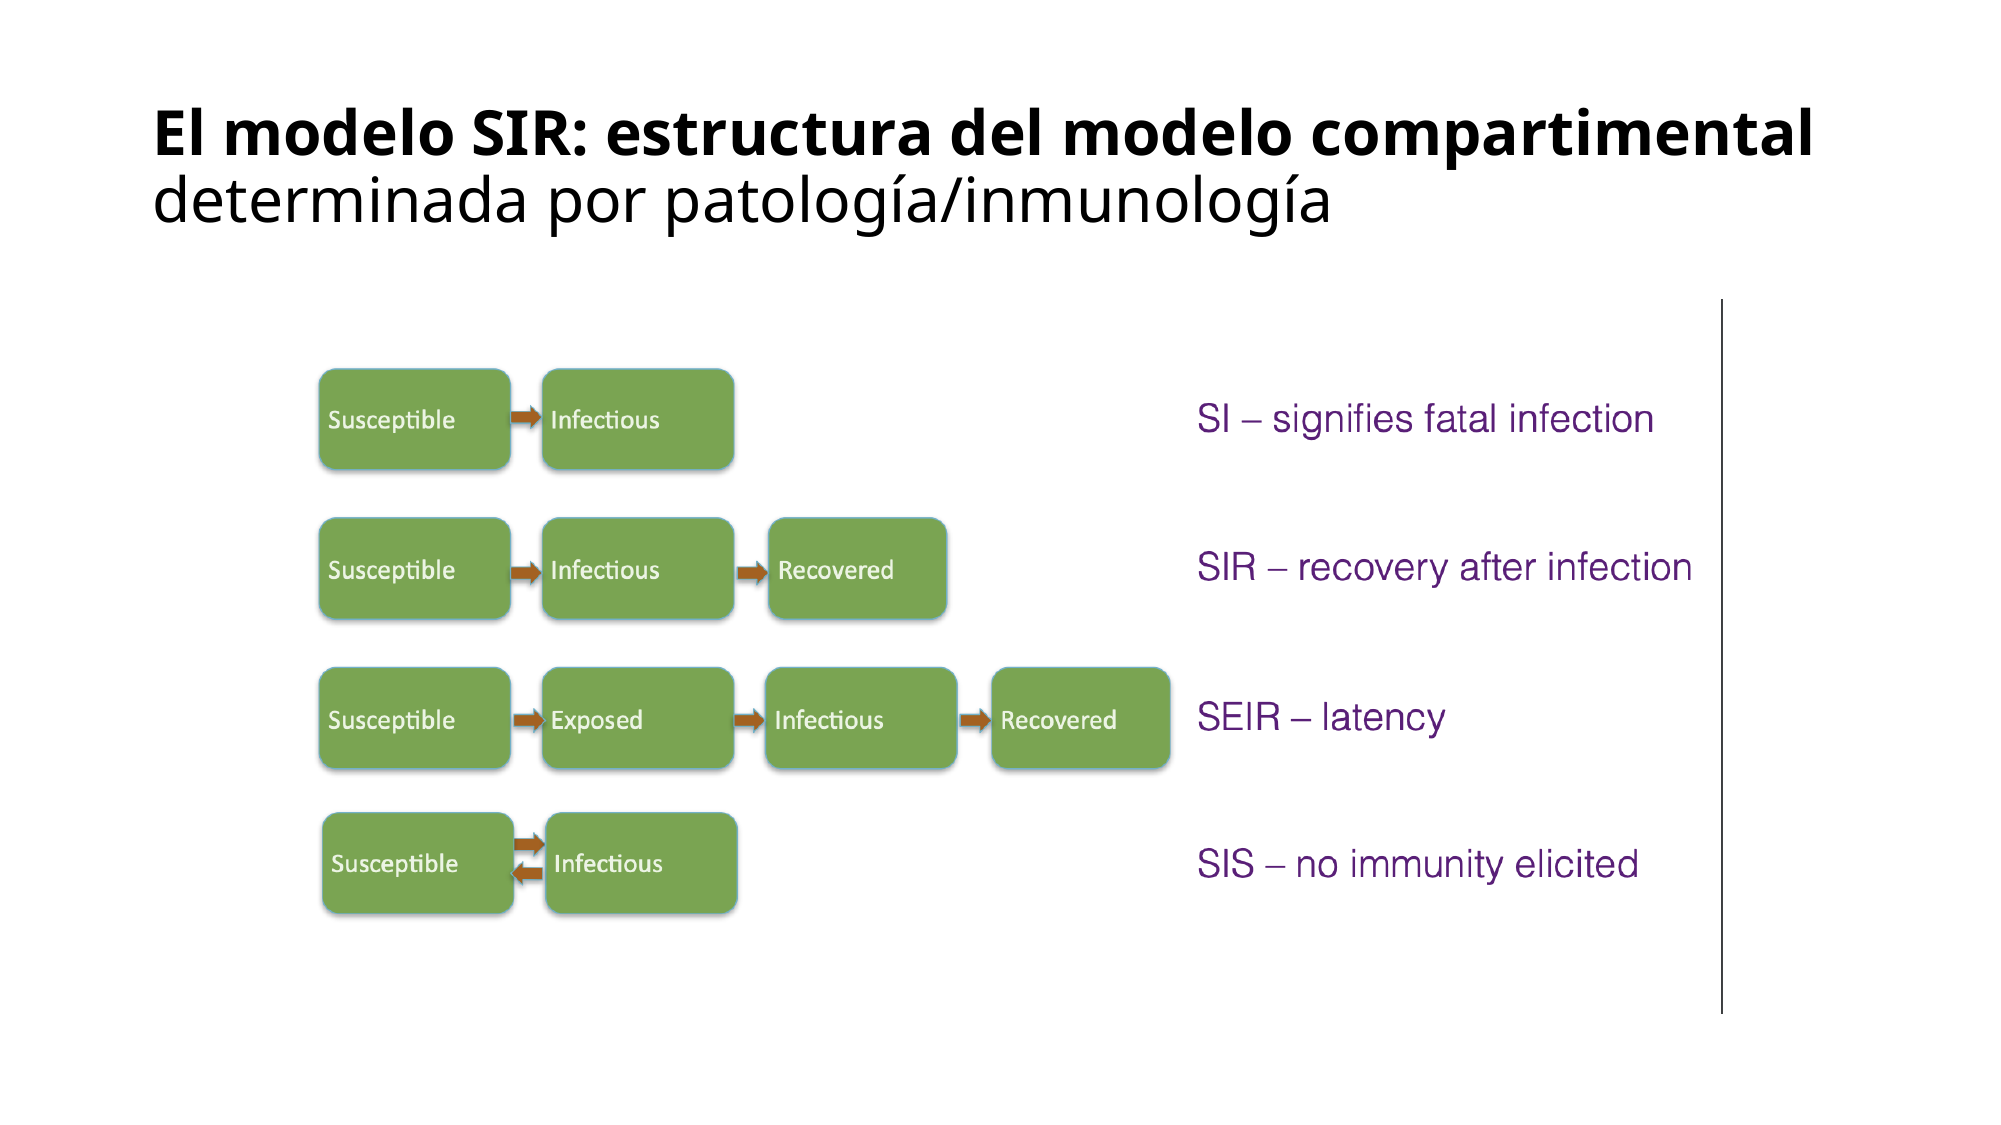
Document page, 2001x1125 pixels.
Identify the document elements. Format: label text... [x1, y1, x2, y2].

title El modelo SIR: estructura del modelo compartimental determinada por patología/inmunología [137, 59, 1863, 278]
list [276, 298, 1724, 1014]
